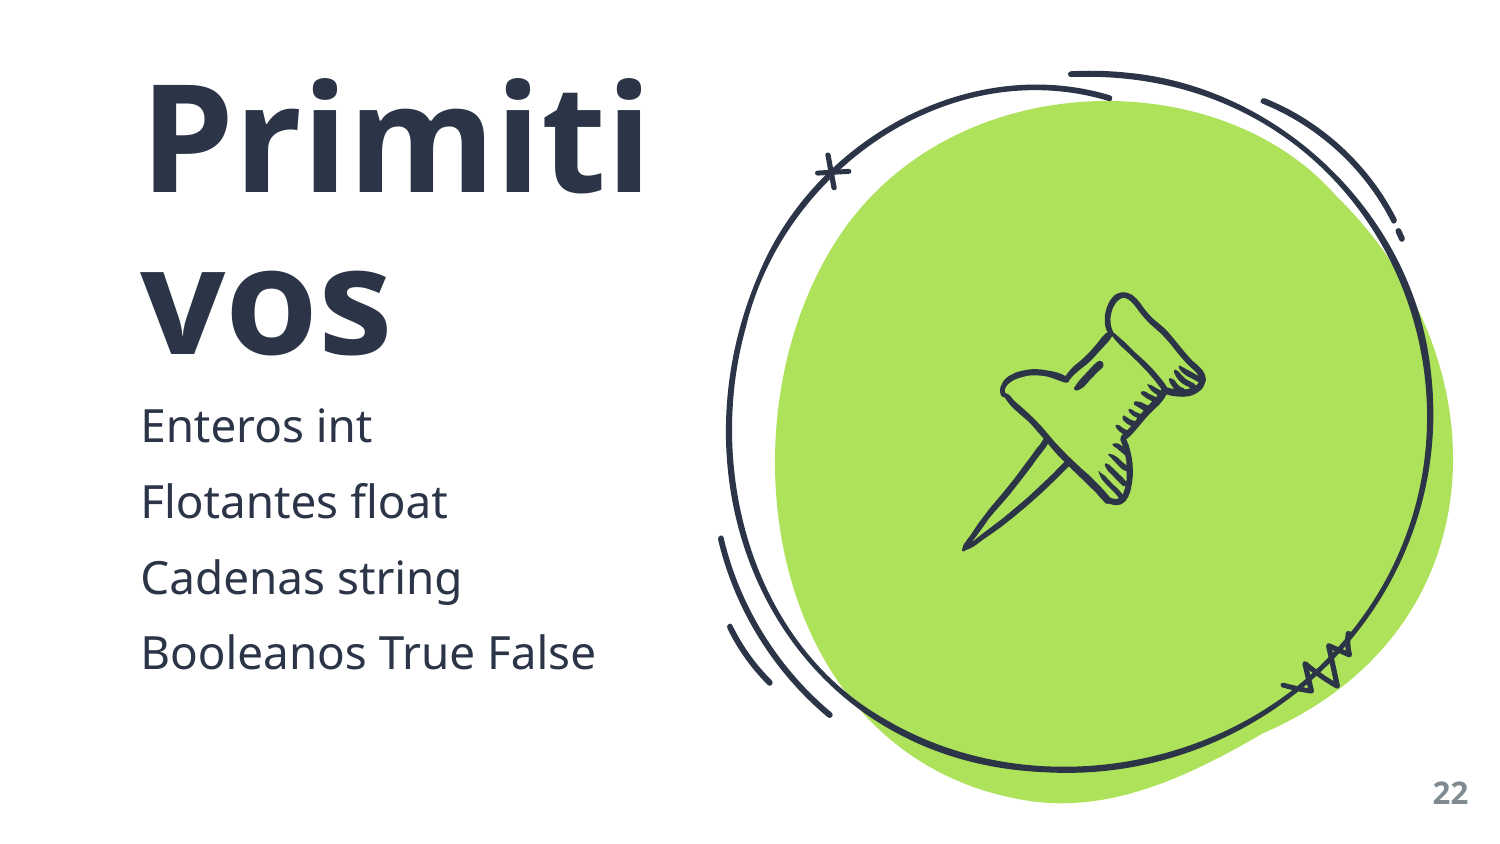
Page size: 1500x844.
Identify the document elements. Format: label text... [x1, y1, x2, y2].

title Primitivos [140, 221, 676, 387]
text_box [962, 292, 1206, 552]
slide_number 22 [1378, 769, 1469, 820]
subtitle Enteros int Flotantes float Cadenas string Booleanos True False [140, 396, 710, 682]
